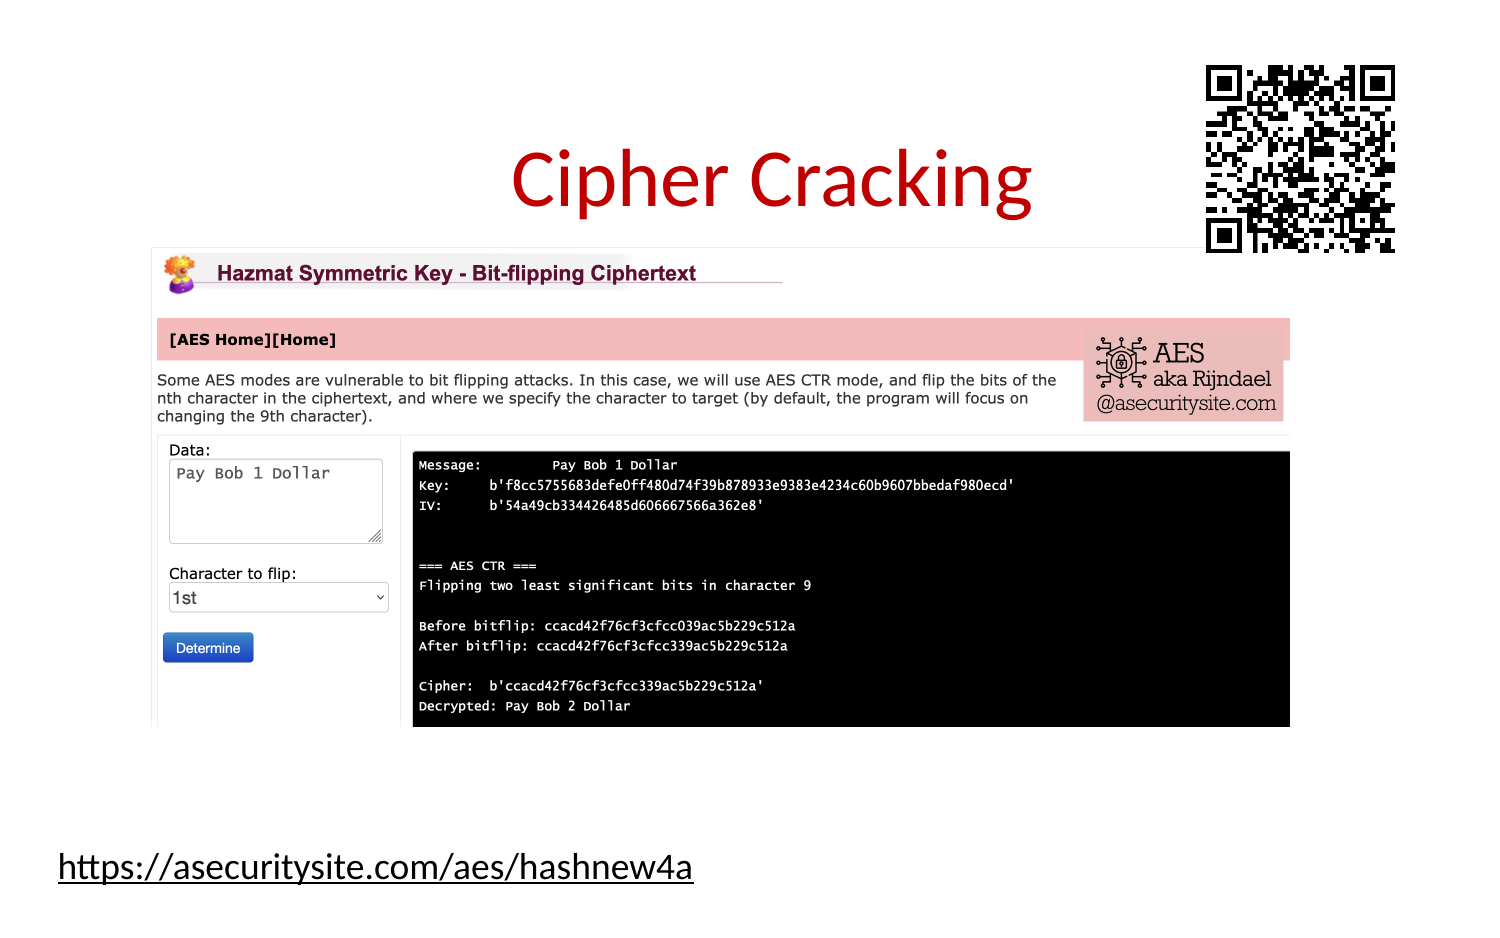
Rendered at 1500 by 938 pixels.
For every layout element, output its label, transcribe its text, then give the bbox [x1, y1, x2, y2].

text_box Cipher Cracking [164, 103, 1201, 235]
picture [142, 65, 1395, 727]
text_box https://asecuritysite.com/aes/hashnew4a [42, 834, 793, 895]
